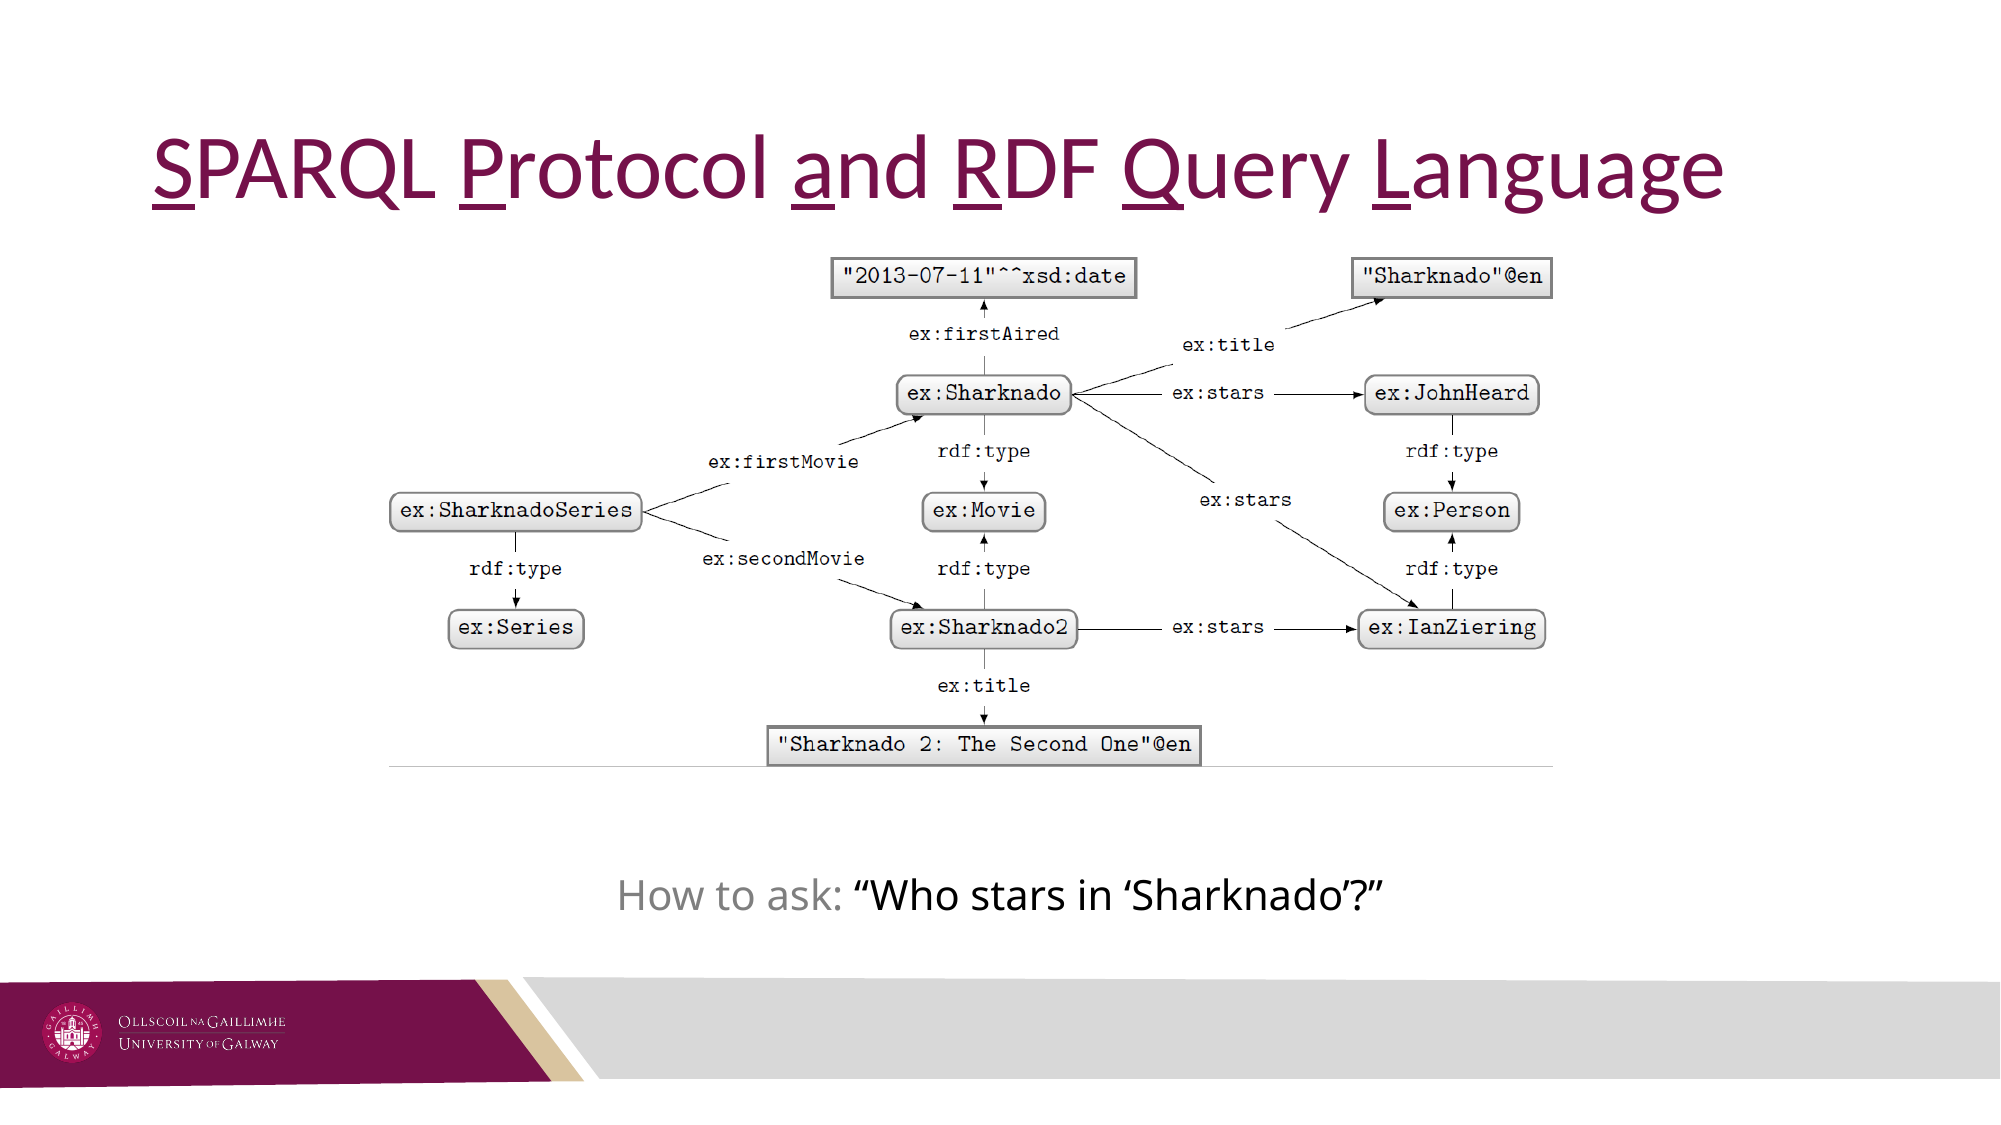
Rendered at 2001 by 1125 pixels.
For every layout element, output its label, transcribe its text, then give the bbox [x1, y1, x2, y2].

text_box How to ask: “Who stars in ‘Sharknado’?” [324, 861, 1675, 962]
title SPARQL Protocol and RDF Query Language [137, 59, 1863, 278]
picture [42, 1002, 285, 1063]
picture [387, 255, 1554, 767]
